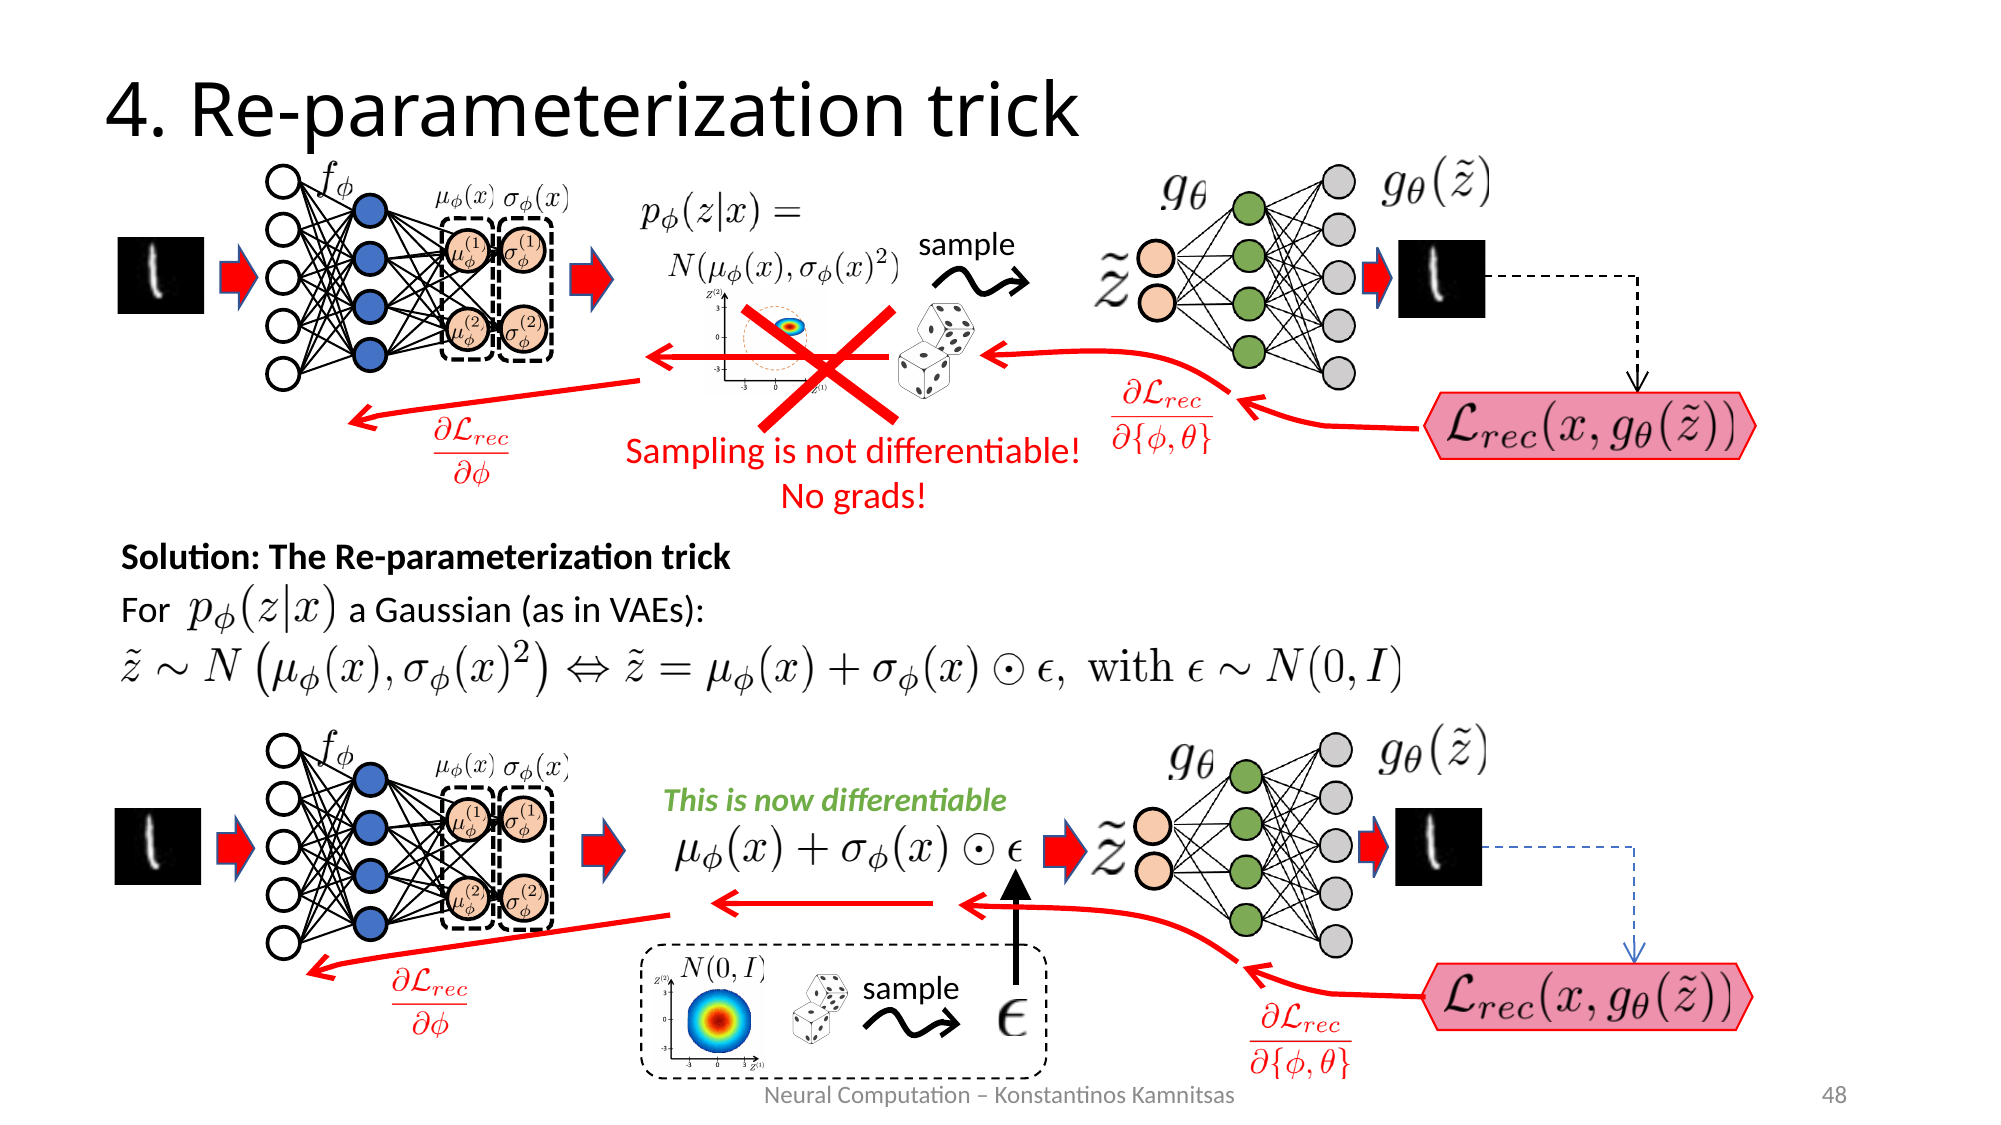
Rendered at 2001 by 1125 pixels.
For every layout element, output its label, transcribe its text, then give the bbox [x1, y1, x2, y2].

slide_number 48 [1412, 1064, 1863, 1124]
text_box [267, 160, 568, 391]
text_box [1100, 351, 1419, 454]
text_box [898, 214, 1042, 308]
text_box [114, 707, 1753, 1079]
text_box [608, 308, 1100, 524]
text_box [639, 186, 898, 308]
picture [117, 237, 205, 314]
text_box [1489, 275, 1638, 392]
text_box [1092, 139, 1489, 401]
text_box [347, 380, 640, 487]
text_box [569, 245, 615, 314]
text_box [219, 243, 259, 312]
title 4. Re-parameterization trick [90, 3, 1933, 221]
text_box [1424, 392, 1756, 459]
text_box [305, 903, 1426, 1079]
footer Neural Computation – Konstantinos Kamnitsas [662, 1079, 1338, 1124]
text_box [106, 524, 1401, 696]
